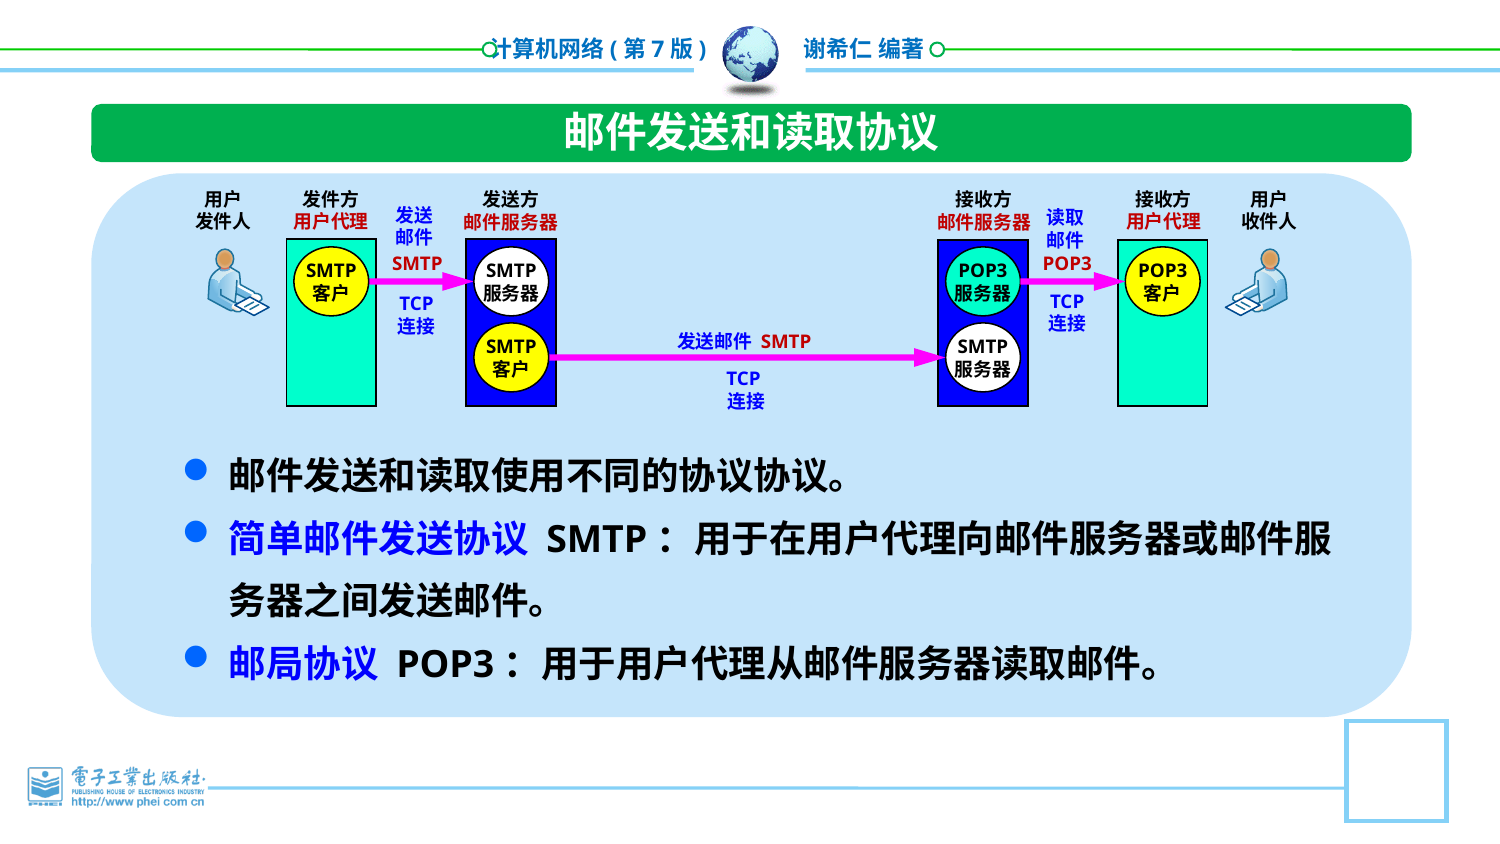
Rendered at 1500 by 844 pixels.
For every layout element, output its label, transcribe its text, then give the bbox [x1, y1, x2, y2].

text_box 发送方 邮件服务器 [448, 180, 573, 241]
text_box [1219, 243, 1293, 327]
text_box POP3 服务器 [945, 246, 1021, 316]
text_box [202, 243, 275, 327]
text_box [549, 351, 946, 364]
text_box [466, 241, 557, 406]
text_box [286, 241, 377, 406]
text_box 接收方 用户代理 [1111, 180, 1216, 241]
text_box [955, 103, 1412, 163]
text_box SMTP 客户 [473, 322, 549, 392]
text_box SMTP 服务器 [473, 246, 549, 316]
text_box 邮件发送和读取协议 [548, 98, 955, 164]
text_box TCP 连接 [711, 359, 781, 420]
text_box [89, 171, 1414, 720]
picture [720, 24, 780, 98]
text_box [1117, 241, 1208, 406]
text_box 用户 发件人 [180, 180, 267, 241]
text_box [938, 240, 1028, 406]
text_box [374, 195, 461, 283]
text_box [464, 278, 473, 285]
text_box [91, 103, 548, 163]
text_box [1026, 198, 1109, 283]
picture [23, 764, 208, 809]
text_box POP3 客户 [1125, 246, 1201, 316]
text_box SMTP 客户 [293, 246, 369, 316]
text_box 发件方 用户代理 [278, 180, 384, 241]
text_box [1112, 277, 1126, 286]
text_box 发送邮件 SMTP [662, 322, 827, 357]
text_box 邮件发送和读取使用不同的协议协议。 简单邮件发送协议 SMTP：用于在用户代理向邮件服务器或邮件服务器之间发送邮件。 邮局协议 POP3：用于用户代理从邮件服务器读取邮件。 [167, 427, 1374, 692]
text_box TCP 连接 [382, 290, 451, 345]
text_box TCP 连接 [1033, 291, 1101, 342]
text_box SMTP 服务器 [945, 322, 1021, 392]
text_box 用户 收件人 [1226, 180, 1313, 241]
text_box 接收方 邮件服务器 [922, 180, 1046, 241]
